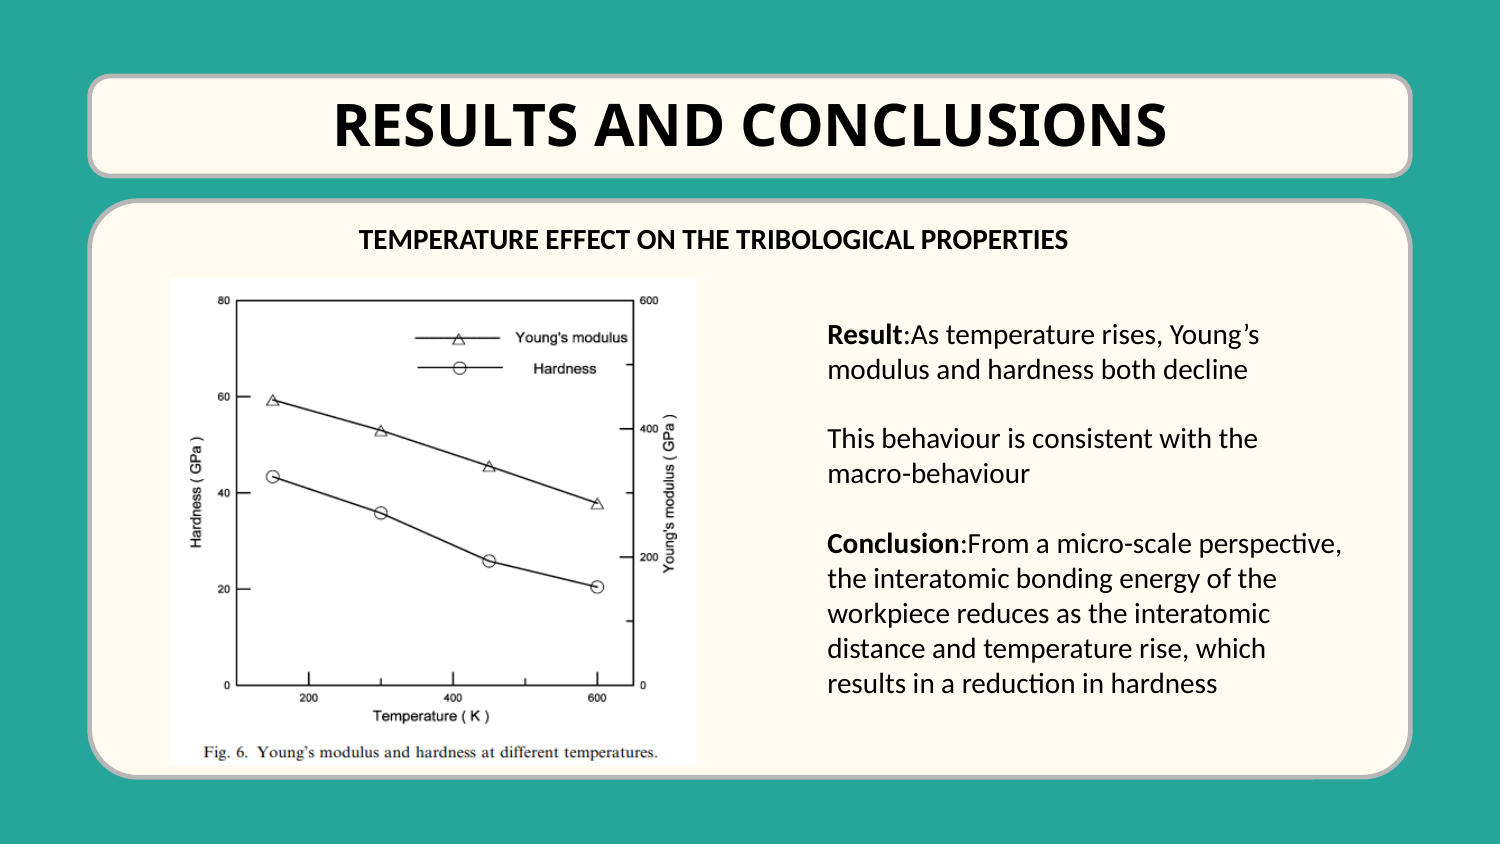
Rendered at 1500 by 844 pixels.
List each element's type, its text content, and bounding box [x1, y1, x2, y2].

text_box [89, 200, 1411, 778]
text_box Result:As temperature rises, Young’s modulus and hardness both decline This behaviour is consistent with the macro-behaviour Conclusion:From a micro-scale perspective, the interatomic bonding energy of the workpiece reduces as the interatomic distance and temperature rise, which results in a reduction in hardness [812, 299, 1359, 715]
picture [170, 278, 696, 765]
title RESULTS AND CONCLUSIONS [51, 72, 1449, 174]
text_box TEMPERATURE EFFECT ON THE TRIBOLOGICAL PROPERTIES [305, 205, 1285, 271]
